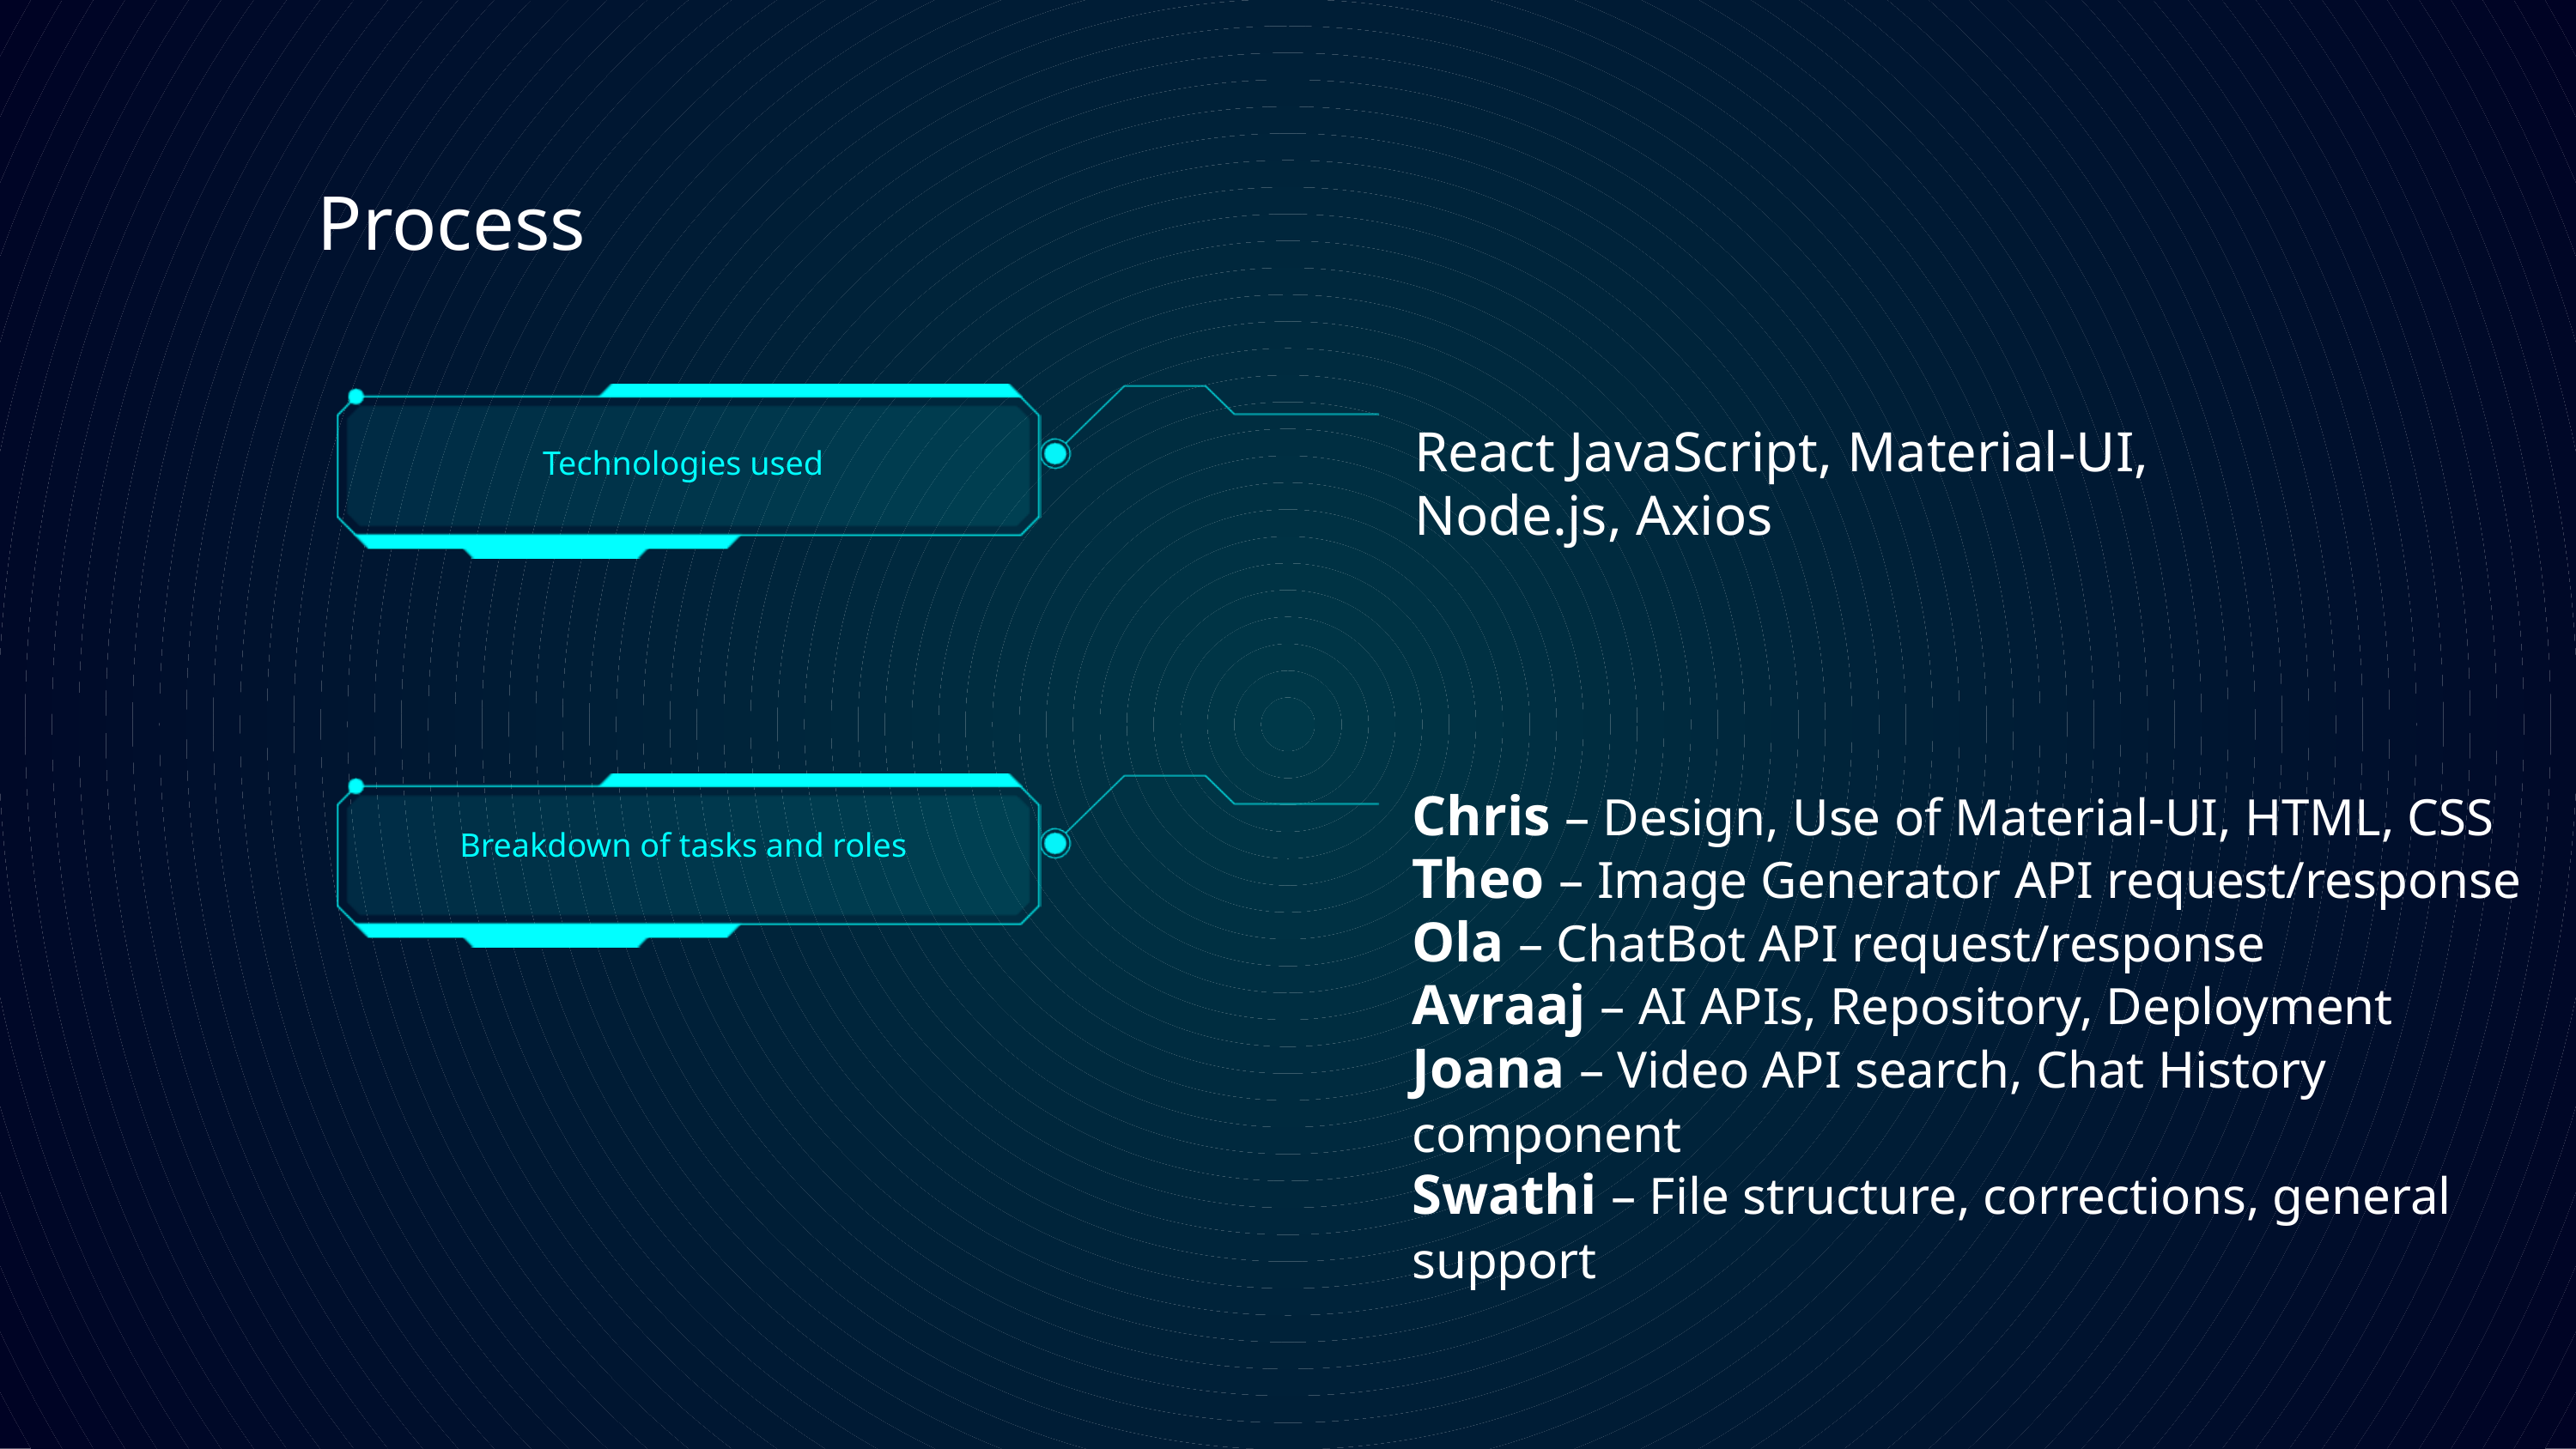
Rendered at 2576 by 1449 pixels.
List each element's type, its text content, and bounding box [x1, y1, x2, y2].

text_box [1040, 774, 1380, 860]
text_box React JavaScript, Material-UI, Node.js, Axios [1414, 419, 2235, 547]
text_box Breakdown of tasks and roles [371, 827, 996, 864]
text_box [336, 384, 1042, 559]
text_box Technologies used [371, 445, 996, 482]
text_box [1040, 385, 1380, 470]
text_box Chris – Design, Use of Material-UI, HTML, CSS Theo – Image Generator API request/response Ola – ChatBot API request/response Avraaj – AI APIs, Repository, Deployment Joana – Video API search, Chat History component Swathi – File structure, corrections, general support [1412, 783, 2523, 1352]
text_box Process [317, 161, 2432, 265]
text_box [336, 773, 1042, 949]
